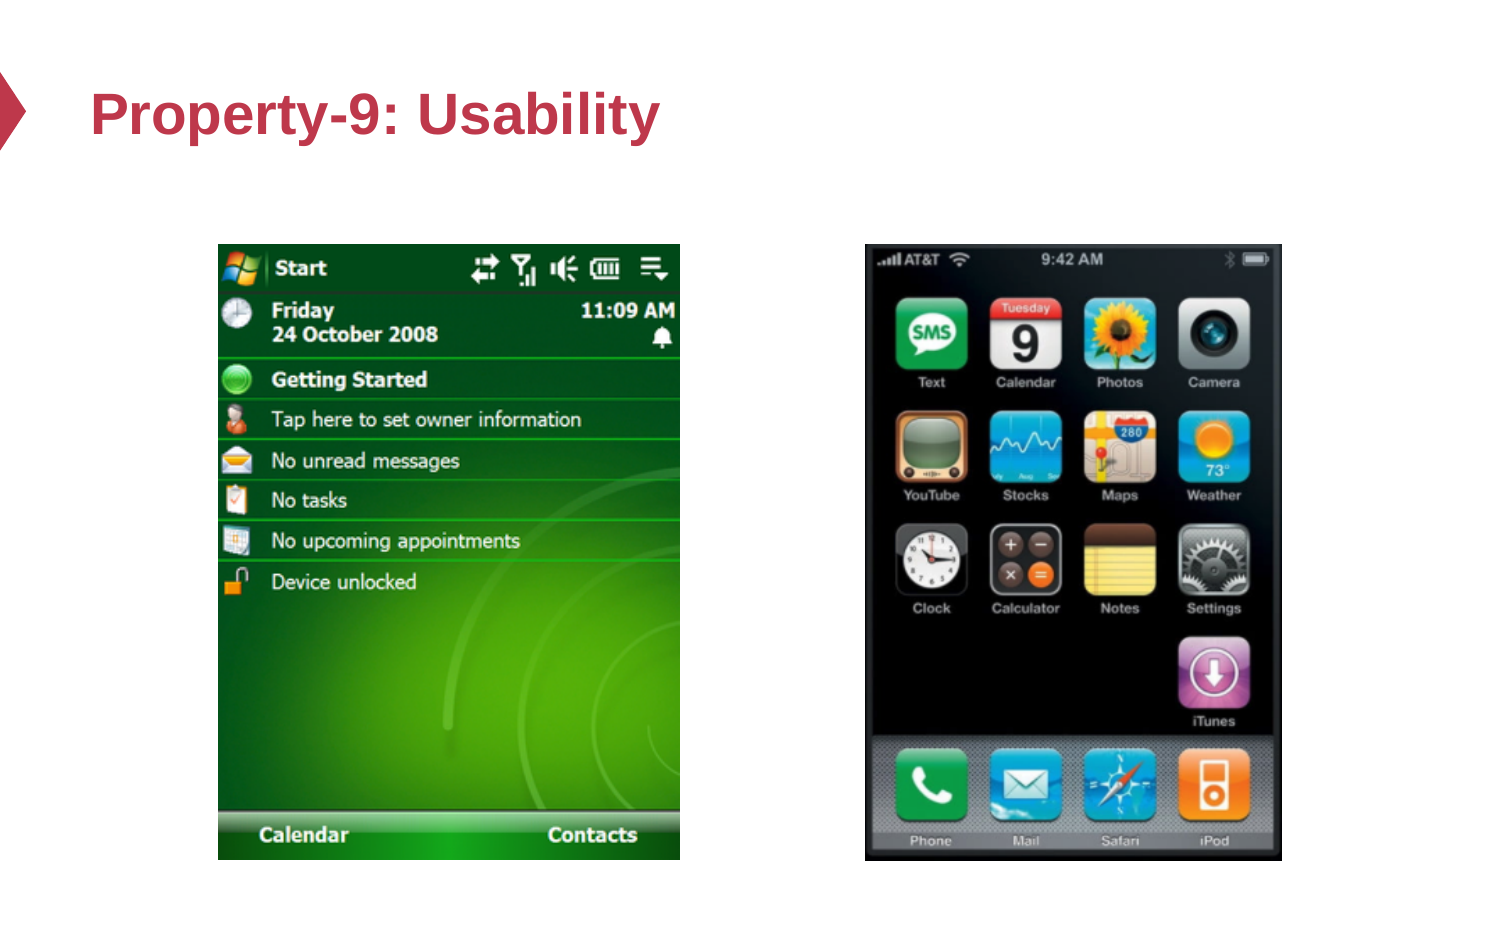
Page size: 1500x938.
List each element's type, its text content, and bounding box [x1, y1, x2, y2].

title Property-9: Usability [75, 37, 1425, 186]
picture [865, 244, 1282, 861]
picture [218, 244, 681, 860]
